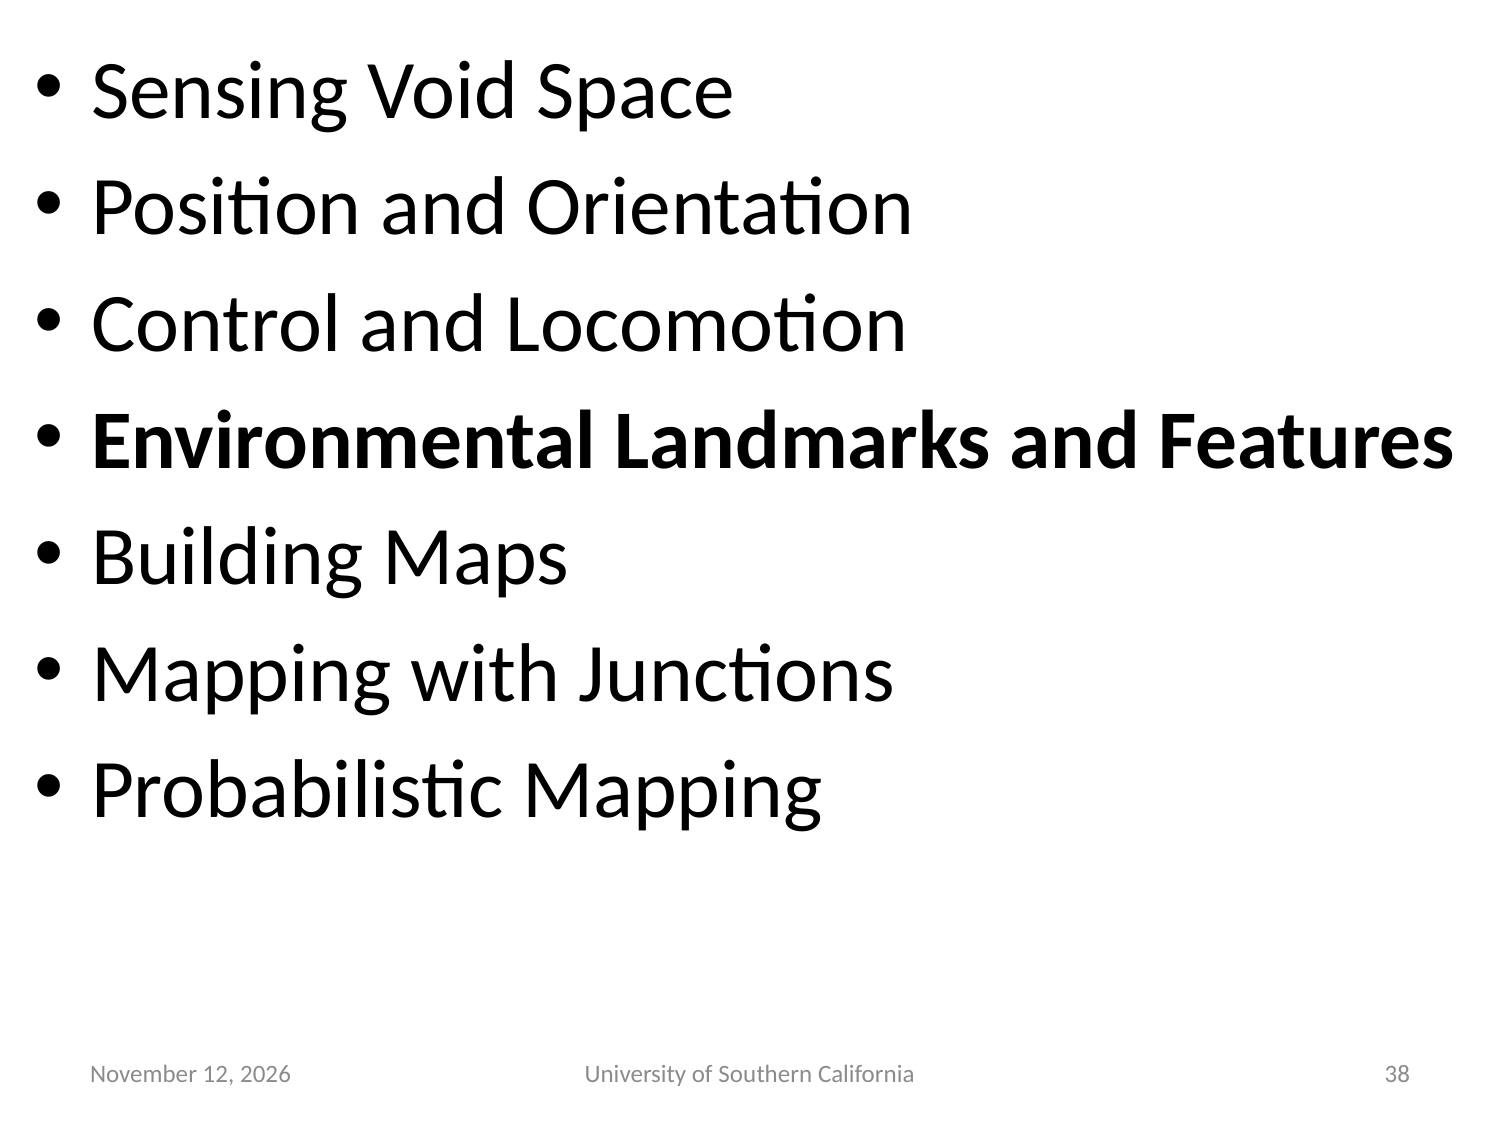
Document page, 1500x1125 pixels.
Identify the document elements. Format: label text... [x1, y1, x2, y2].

footer University of Southern California [512, 1042, 988, 1103]
slide_number 38 [1074, 1042, 1425, 1103]
list Sensing Void Space Position and Orientation Control and Locomotion Environmental Landmarks and Features Building Maps Mapping with Junctions Probabilistic Mapping [19, 27, 1479, 1095]
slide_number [75, 1042, 425, 1103]
